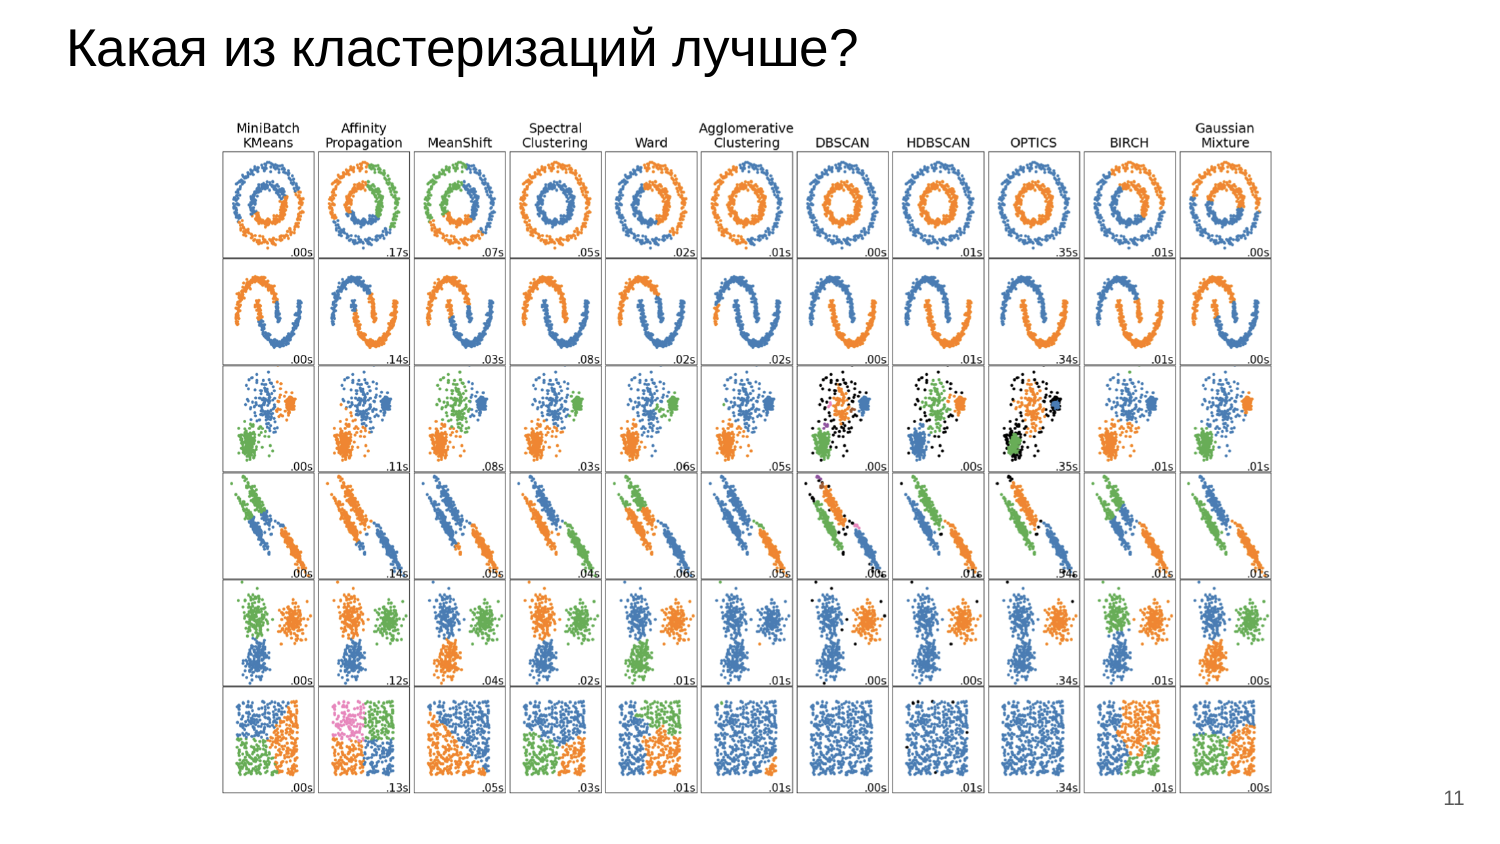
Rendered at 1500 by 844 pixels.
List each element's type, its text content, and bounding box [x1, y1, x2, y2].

title Какая из кластеризаций лучше? [51, 0, 1449, 92]
slide_number ‹#› [1389, 764, 1480, 830]
picture [214, 104, 1286, 807]
